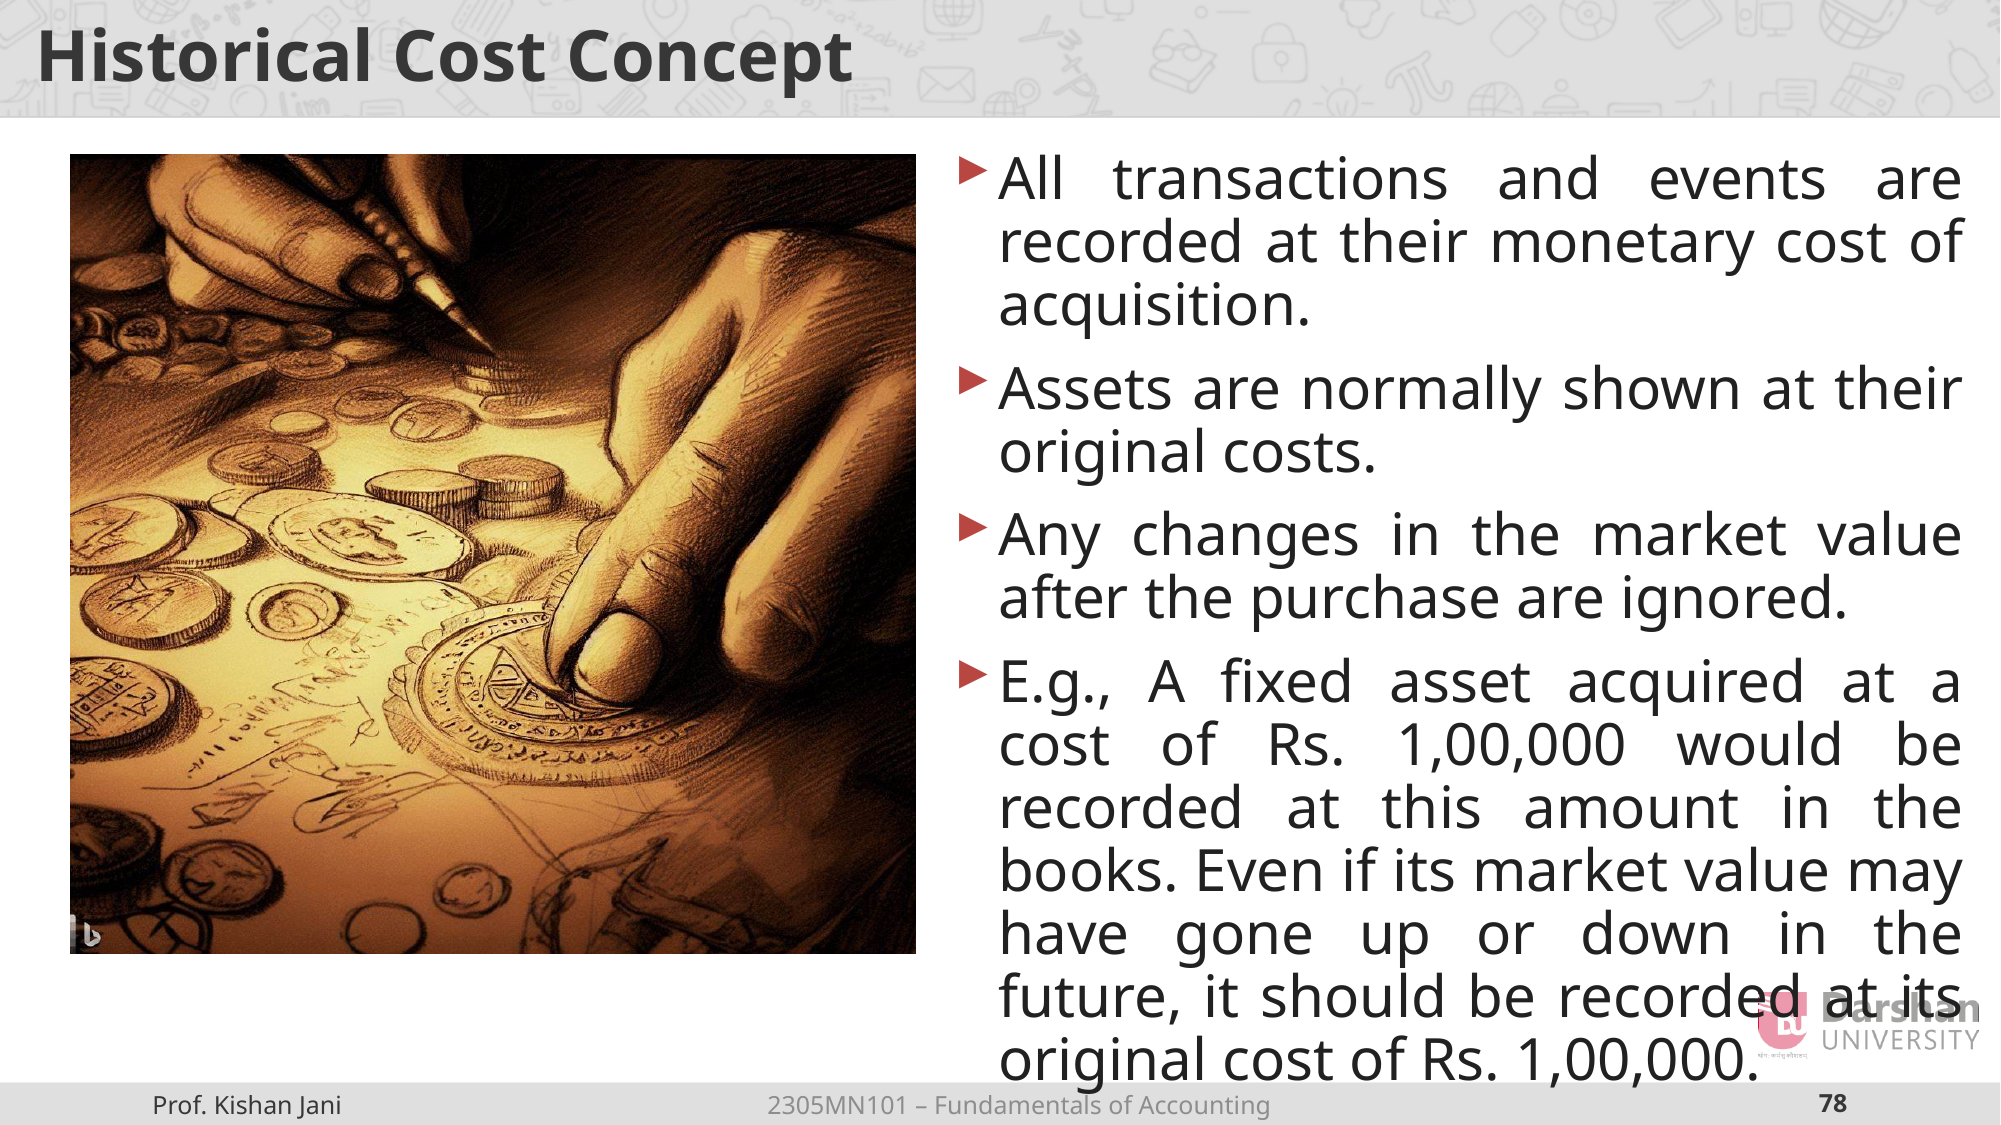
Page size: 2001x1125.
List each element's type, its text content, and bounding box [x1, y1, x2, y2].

list All transactions and events are recorded at their monetary cost of acquisition. Assets are normally shown at their original costs. Any changes in the market value after the purchase are ignored. E.g., A fixed asset acquired at a cost of Rs. 1,00,000 would be recorded at this amount in the books. Even if its market value may have gone up or down in the future, it should be recorded at its original cost of Rs. 1,00,000. [939, 141, 1979, 1059]
picture [70, 154, 916, 954]
title Historical Cost Concept [0, 0, 2000, 117]
